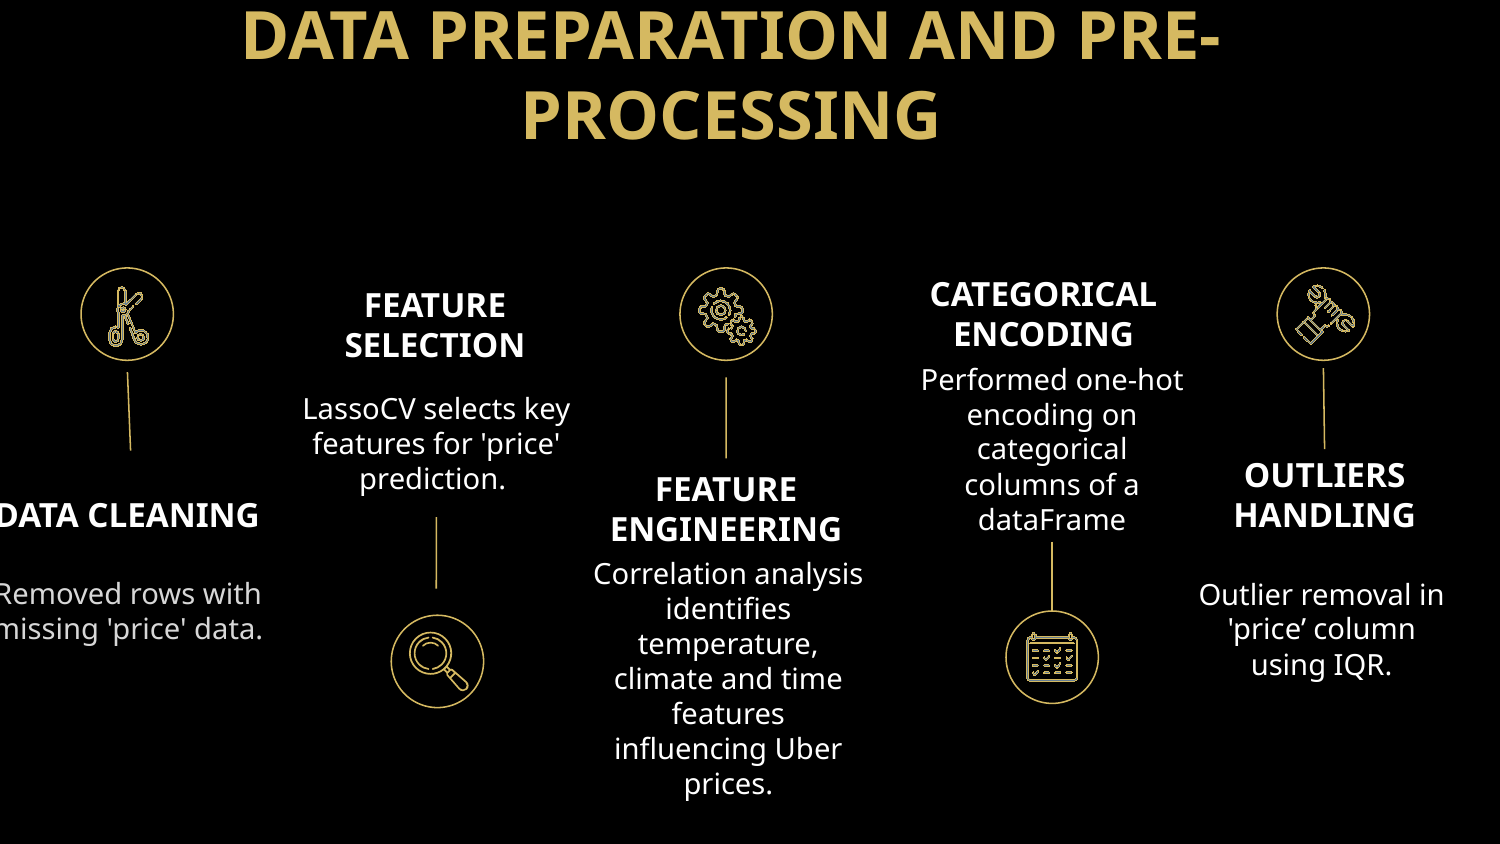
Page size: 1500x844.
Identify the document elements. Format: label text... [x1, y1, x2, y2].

text_box [679, 267, 773, 347]
subtitle Performed one-hot encoding on categorical columns of a dataFrame [902, 345, 1203, 542]
subtitle Correlation analysis identifies temperature, climate and time features influencing Uber prices. [578, 540, 879, 813]
text_box OUTLIERS HANDLING [1161, 457, 1488, 550]
title FEATURE ENGINEERING [563, 470, 889, 564]
title FEATURE SELECTION [284, 286, 586, 379]
text_box Outlier removal in 'price’ column using IQR. [1171, 560, 1472, 703]
text_box [704, 355, 748, 361]
subtitle LassoCV selects key features for 'price' prediction. [286, 375, 587, 539]
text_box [698, 287, 757, 347]
text_box [1006, 611, 1099, 704]
text_box [1295, 284, 1355, 345]
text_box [108, 286, 150, 347]
title DATA PREPARATION AND PRE-PROCESSING [35, 10, 1428, 169]
text_box [1277, 267, 1370, 361]
subtitle Removed rows with missing 'price' data. [0, 559, 279, 708]
title CATEGORICAL ENCODING [893, 275, 1194, 368]
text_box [127, 371, 131, 451]
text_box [1026, 632, 1078, 682]
text_box [81, 267, 174, 361]
text_box [413, 701, 462, 708]
text_box [391, 615, 484, 690]
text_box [406, 631, 470, 692]
title DATA CLEANING [0, 457, 278, 550]
